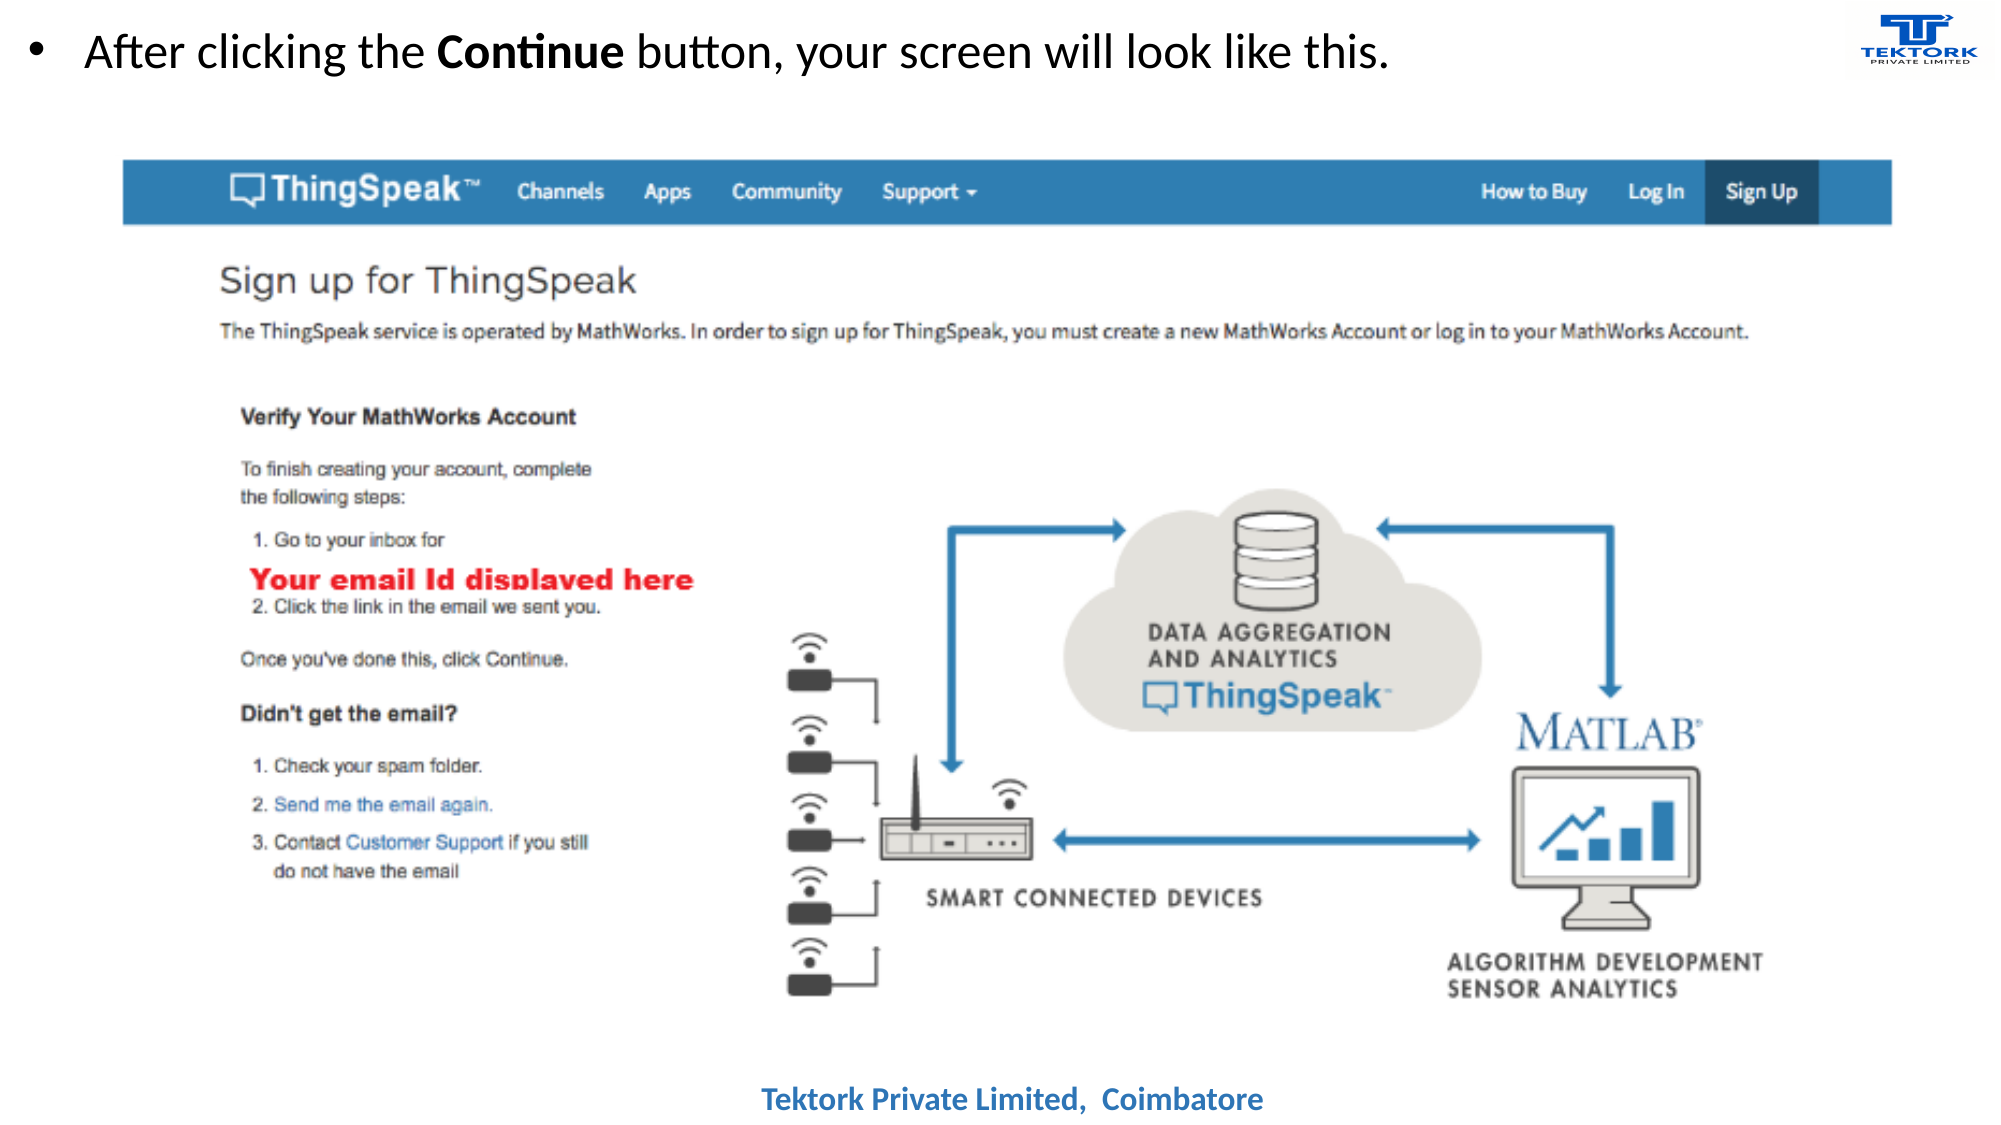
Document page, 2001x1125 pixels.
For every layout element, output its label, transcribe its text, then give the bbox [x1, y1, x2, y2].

picture [1845, 1, 1995, 80]
picture [115, 154, 1901, 1061]
text_box After clicking the Continue button, your screen will look like this. [13, 10, 1478, 86]
text_box Tektork Private Limited, Coimbatore [419, 1070, 1608, 1125]
